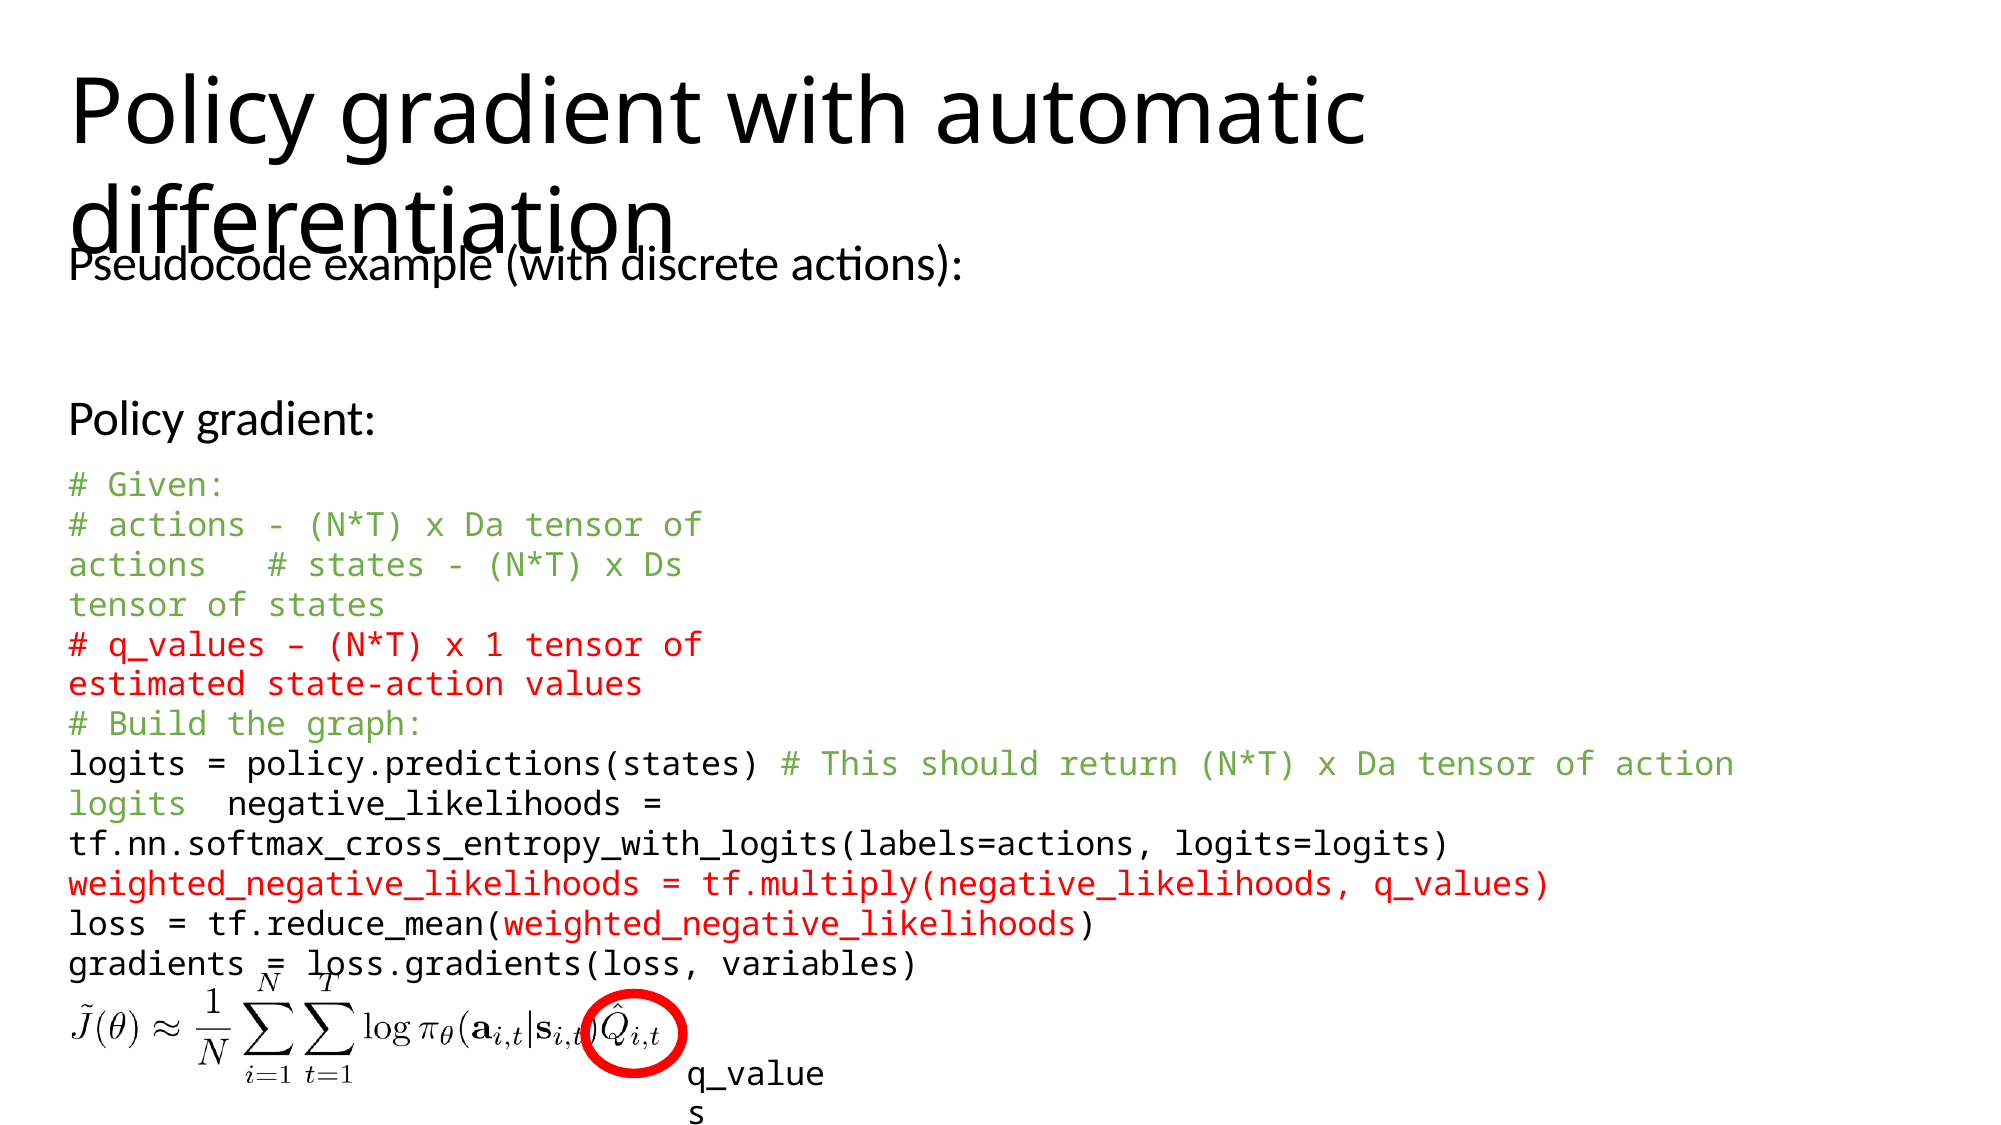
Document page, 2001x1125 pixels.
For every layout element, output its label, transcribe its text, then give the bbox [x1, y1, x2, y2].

title Policy gradient with automatic differentiation [66, 49, 1733, 228]
text_box [71, 973, 659, 1083]
text_box q_values [684, 1049, 835, 1125]
text_box Pseudocode example (with discrete actions): Policy gradient: # Given: # actions - (N*T) x Da tensor of actions # states - (N*T) x Ds tensor of states # q_values – (N*T) x 1 tensor of estimated state-action values # Build the graph: logits = policy.predictions(states) # This should return (N*T) x Da tensor of action logits negative_likelihoods = tf.nn.softmax_cross_entropy_with_logits(labels=actions, logits=logits) weighted_negative_likelihoods = tf.multiply(negative_likelihoods, q_values) loss = tf.reduce_mean(weighted_negative_likelihoods) gradients = loss.gradients(loss, variables) [66, 228, 1767, 982]
text_box [584, 993, 683, 1074]
